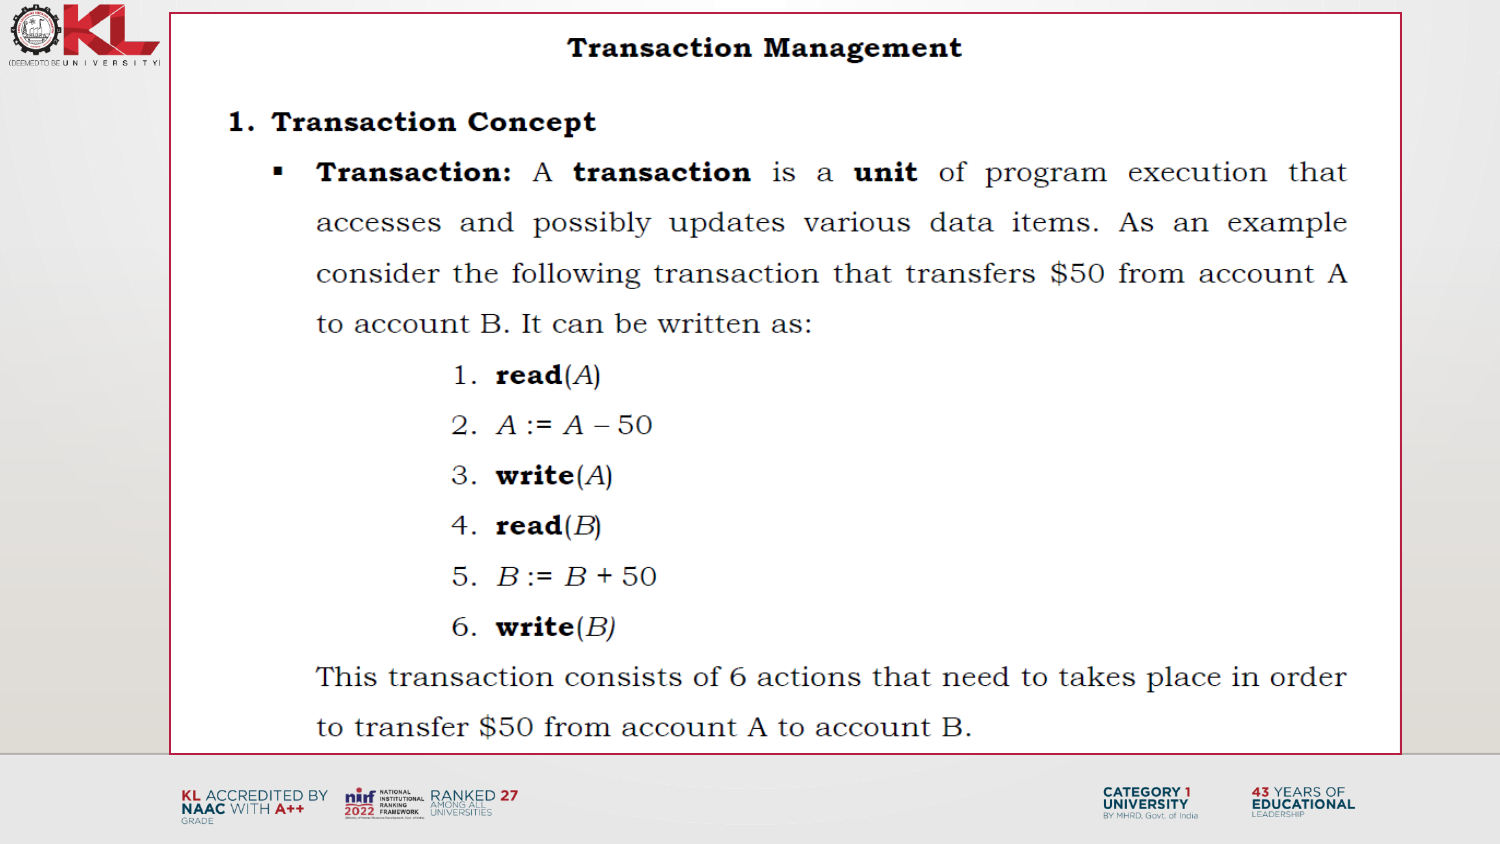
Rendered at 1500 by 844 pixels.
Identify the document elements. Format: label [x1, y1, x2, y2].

picture [9, 4, 160, 66]
picture [178, 784, 537, 828]
picture [1085, 784, 1360, 826]
picture [171, 14, 1400, 753]
